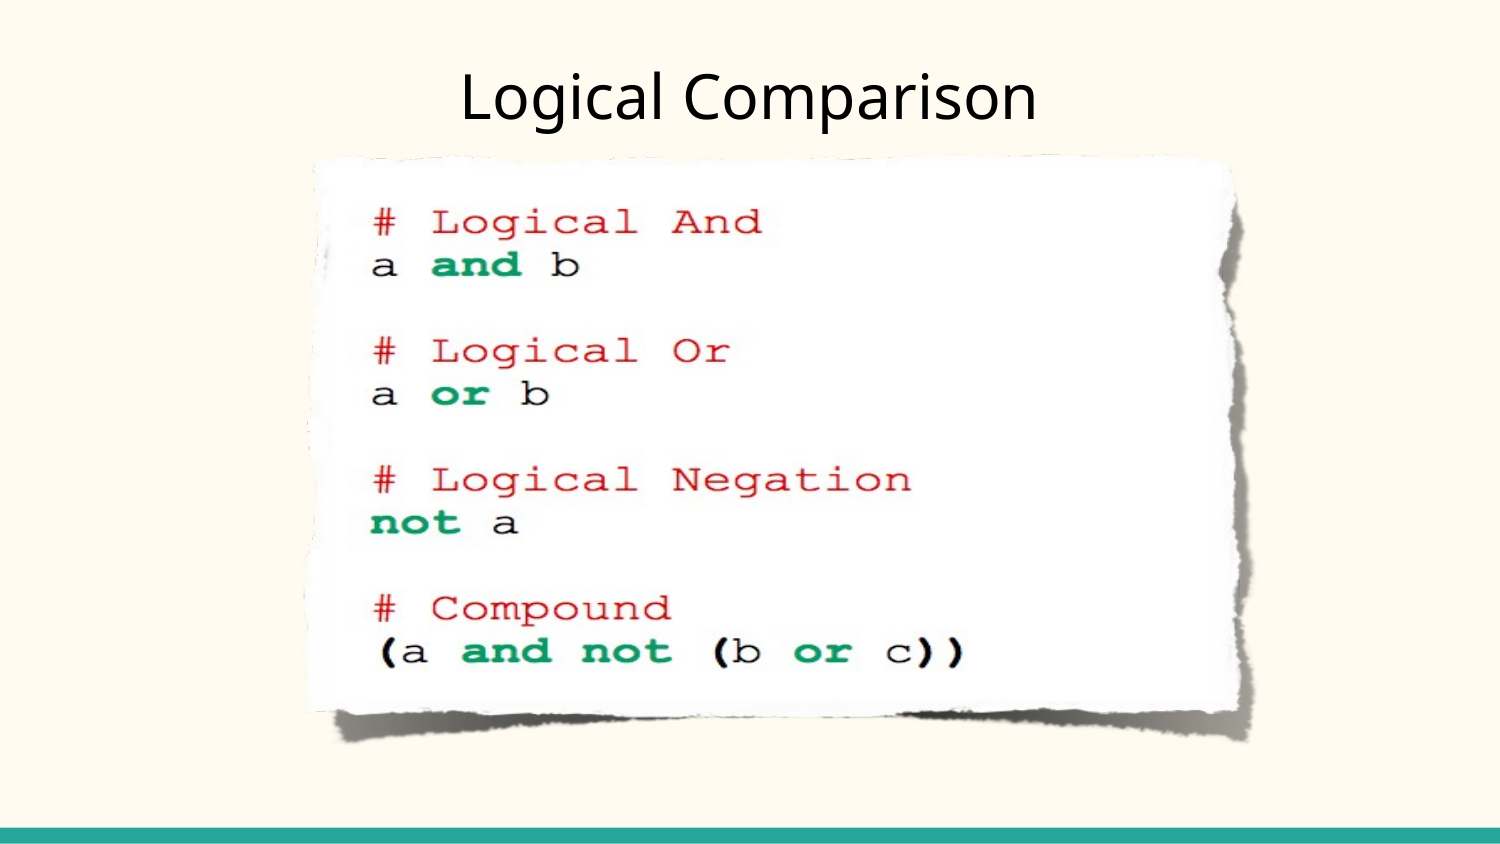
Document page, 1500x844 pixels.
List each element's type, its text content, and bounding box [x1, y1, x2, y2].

list Logical Comparison [51, 30, 1449, 147]
text_box [296, 146, 1258, 747]
